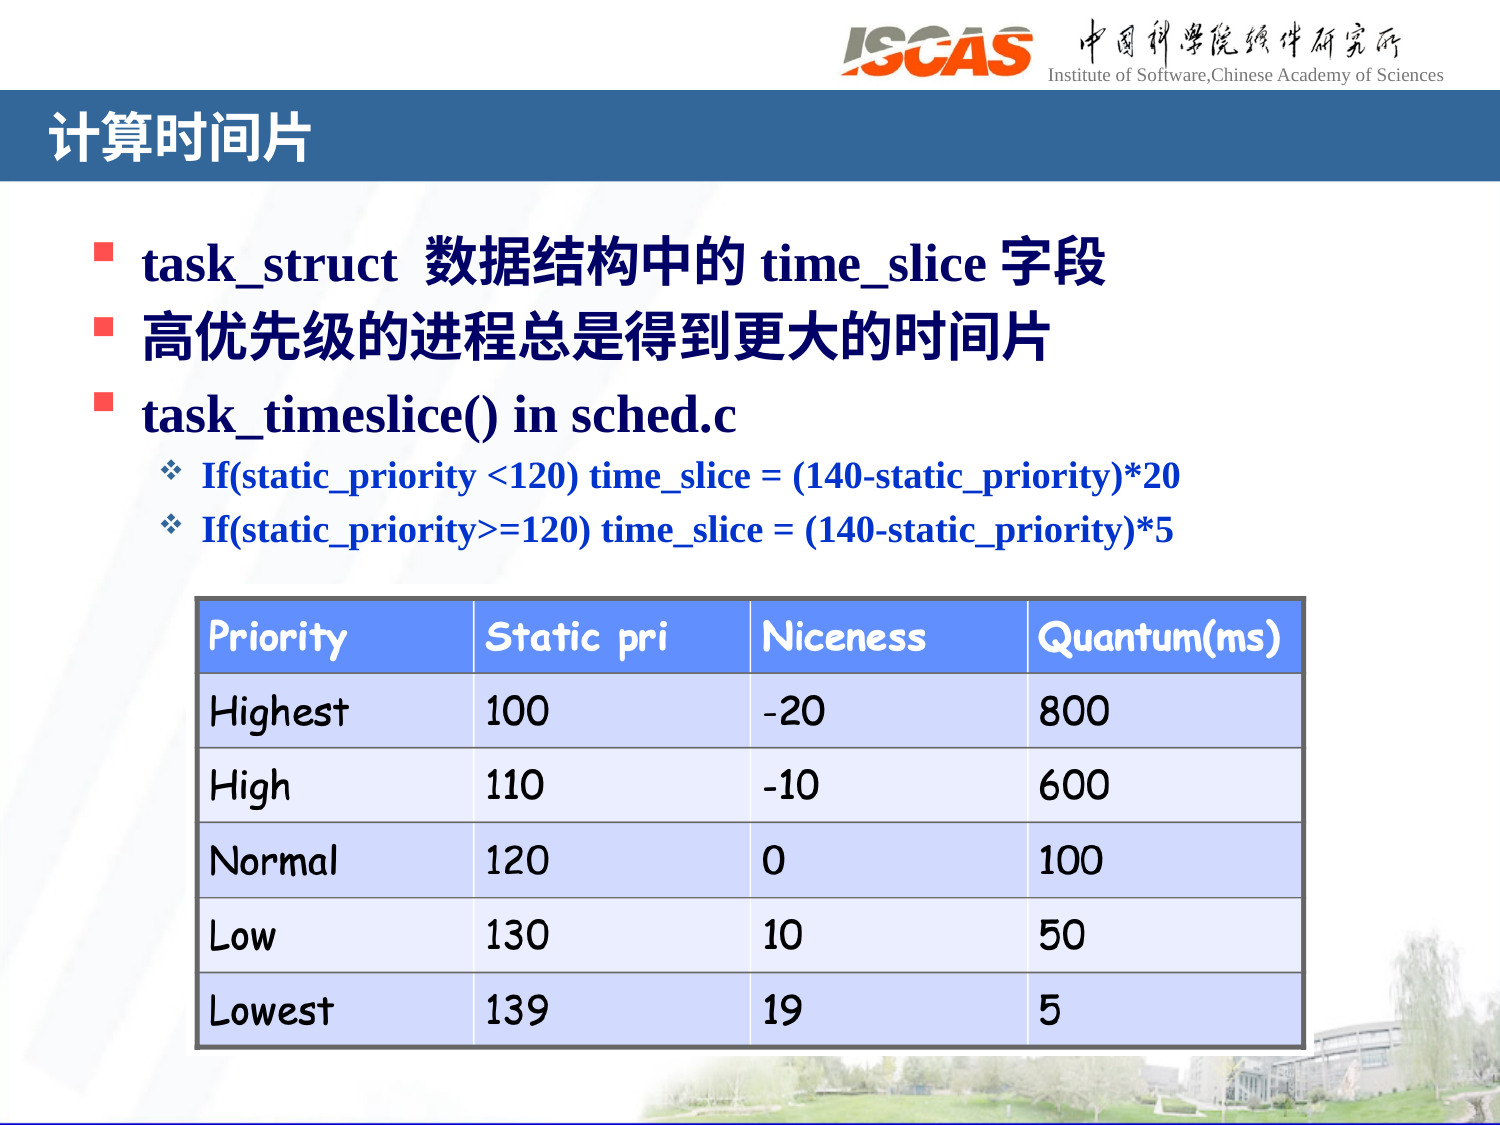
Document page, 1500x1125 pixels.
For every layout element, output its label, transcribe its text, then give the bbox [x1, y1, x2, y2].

title 计算时间片 [0, 89, 1500, 182]
picture [0, 182, 1500, 1125]
picture [837, 18, 1045, 87]
list task_struct 数据结构中的time_slice字段 高优先级的进程总是得到更大的时间片 task_timeslice() in sched.c If(static_priority <120) time_slice = (140-static_priority)*20 If(static_priority>=120) time_slice = (140-static_priority)*5 [73, 219, 1427, 1024]
picture [1077, 15, 1402, 71]
